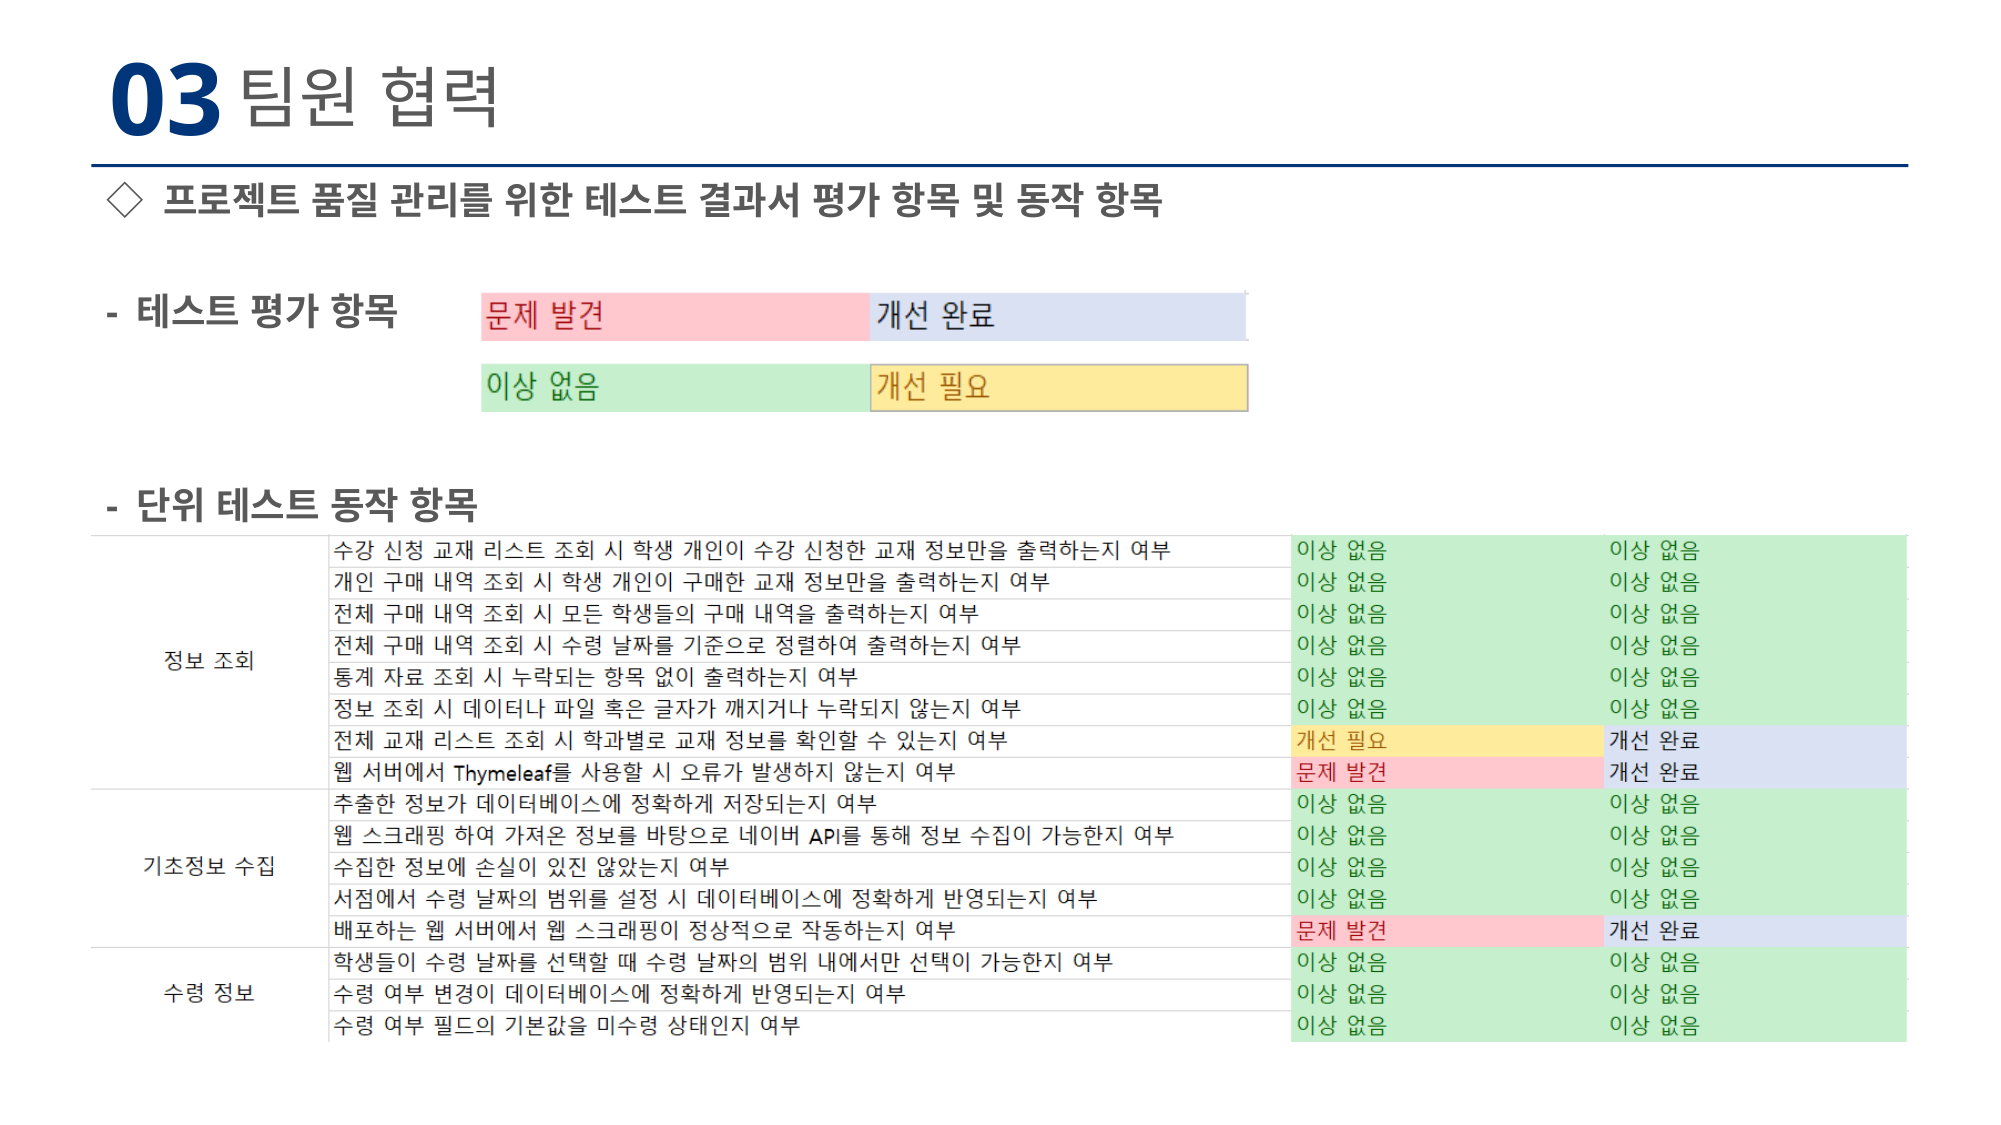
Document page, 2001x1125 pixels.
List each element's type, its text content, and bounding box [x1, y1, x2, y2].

picture [480, 361, 1250, 415]
text_box - 단위 테스트 동작 항목 [91, 474, 1499, 534]
picture [90, 534, 1909, 1043]
text_box [90, 163, 1910, 169]
text_box ◇ 프로젝트 품질 관리를 위한 테스트 결과서 평가 항목 및 동작 항목 [91, 169, 1499, 230]
text_box - 테스트 평가 항목 [91, 280, 419, 341]
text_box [90, 27, 1020, 165]
picture [480, 290, 1250, 352]
